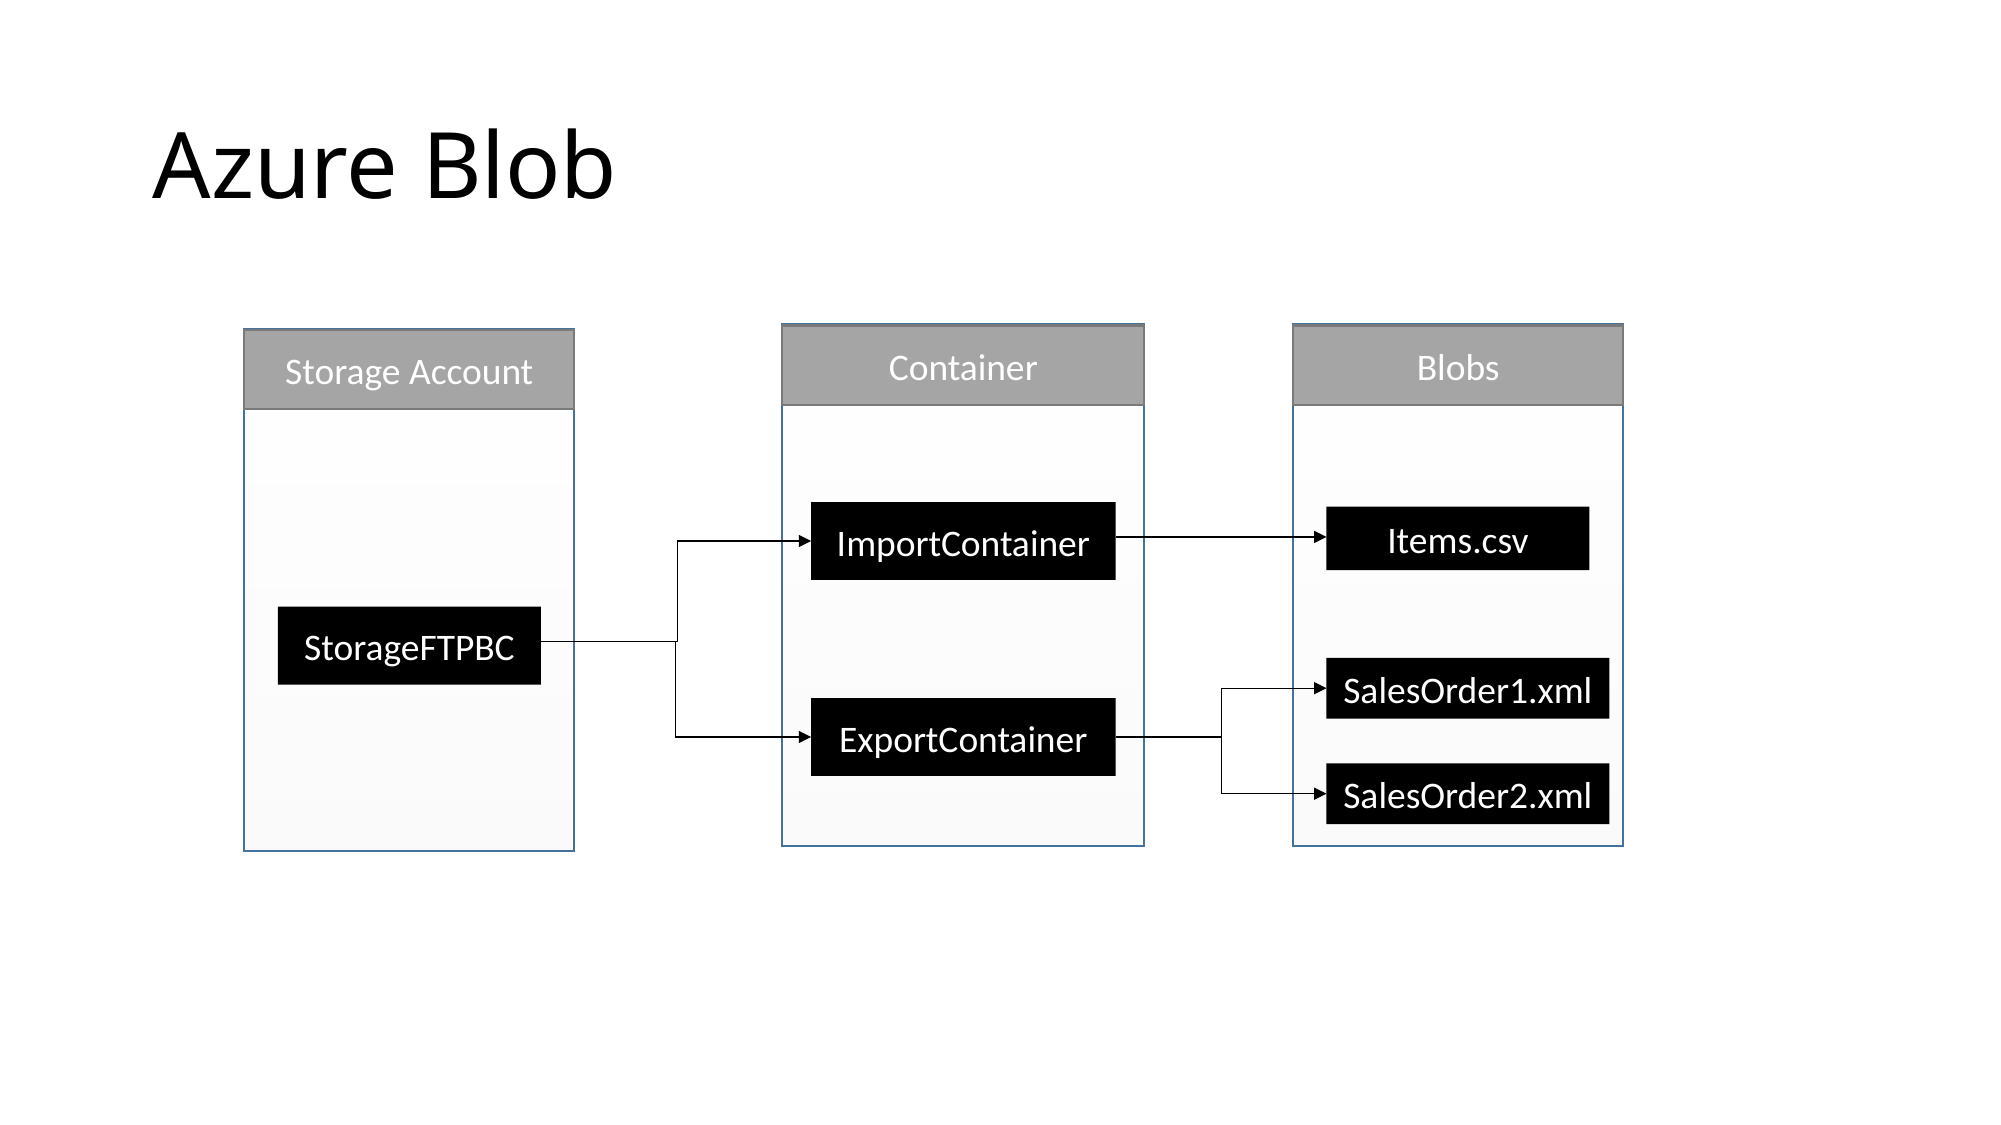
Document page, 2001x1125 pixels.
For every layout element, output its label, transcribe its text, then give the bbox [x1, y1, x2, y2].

text_box Blobs [1292, 324, 1624, 406]
text_box Container [781, 324, 1145, 406]
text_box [543, 541, 812, 641]
text_box ExportContainer [810, 697, 1115, 777]
text_box Storage Account [243, 329, 575, 410]
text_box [1115, 688, 1327, 736]
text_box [539, 641, 812, 737]
text_box [781, 406, 1145, 540]
text_box [812, 538, 1145, 697]
text_box SalesOrder1.xml [1325, 657, 1610, 720]
title Azure Blob [137, 59, 1863, 278]
text_box [243, 410, 575, 852]
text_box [1115, 736, 1327, 794]
text_box [781, 738, 1145, 847]
text_box StorageFTPBC [277, 606, 542, 686]
text_box SalesOrder2.xml [1325, 762, 1610, 825]
text_box ImportContainer [810, 501, 1117, 581]
text_box Items.csv [1325, 506, 1590, 571]
text_box [1292, 406, 1624, 847]
